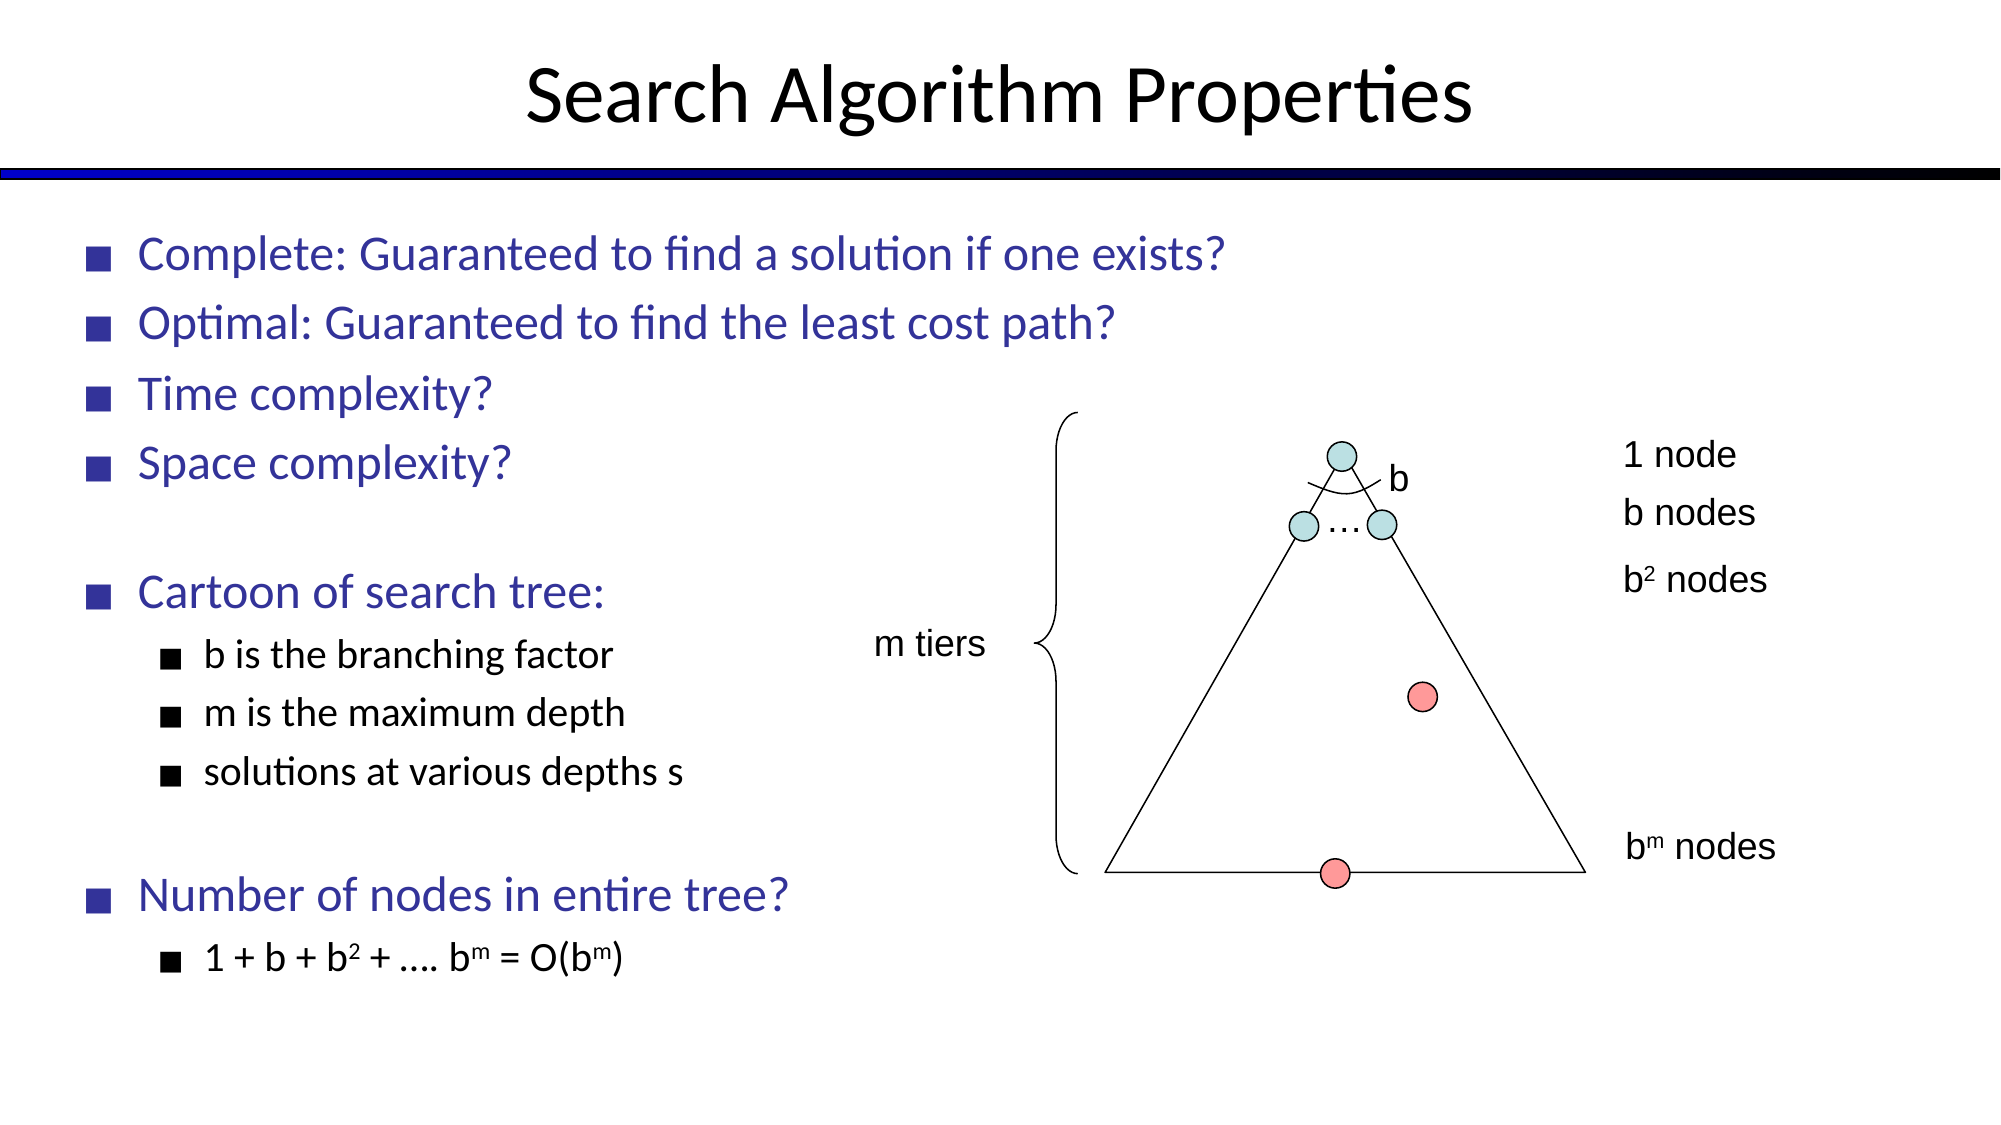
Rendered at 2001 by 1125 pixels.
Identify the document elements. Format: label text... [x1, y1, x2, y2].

text_box b [1373, 446, 1423, 507]
text_box b nodes [1608, 480, 1792, 541]
title Search Algorithm Properties [0, 0, 2000, 184]
list Complete: Guaranteed to find a solution if one exists? Optimal: Guaranteed to find the least cost path? Time complexity? Space complexity? Cartoon of search tree: b is the branching factor m is the maximum depth solutions at various depths s Number of nodes in entire tree? 1 + b + b2 + …. bm = O(bm) [66, 212, 1934, 989]
text_box [1105, 490, 1586, 873]
text_box [1327, 468, 1359, 481]
text_box bm nodes [1610, 814, 1850, 875]
text_box [1327, 441, 1357, 472]
text_box [1055, 412, 1078, 874]
text_box 1 node [1607, 422, 1792, 483]
text_box b2 nodes [1608, 547, 1792, 608]
text_box … [1310, 487, 1356, 548]
text_box [1367, 510, 1397, 540]
text_box [1307, 480, 1373, 494]
text_box [1407, 682, 1438, 712]
text_box [1289, 511, 1310, 542]
text_box m tiers [858, 611, 1067, 672]
text_box [1320, 858, 1350, 889]
